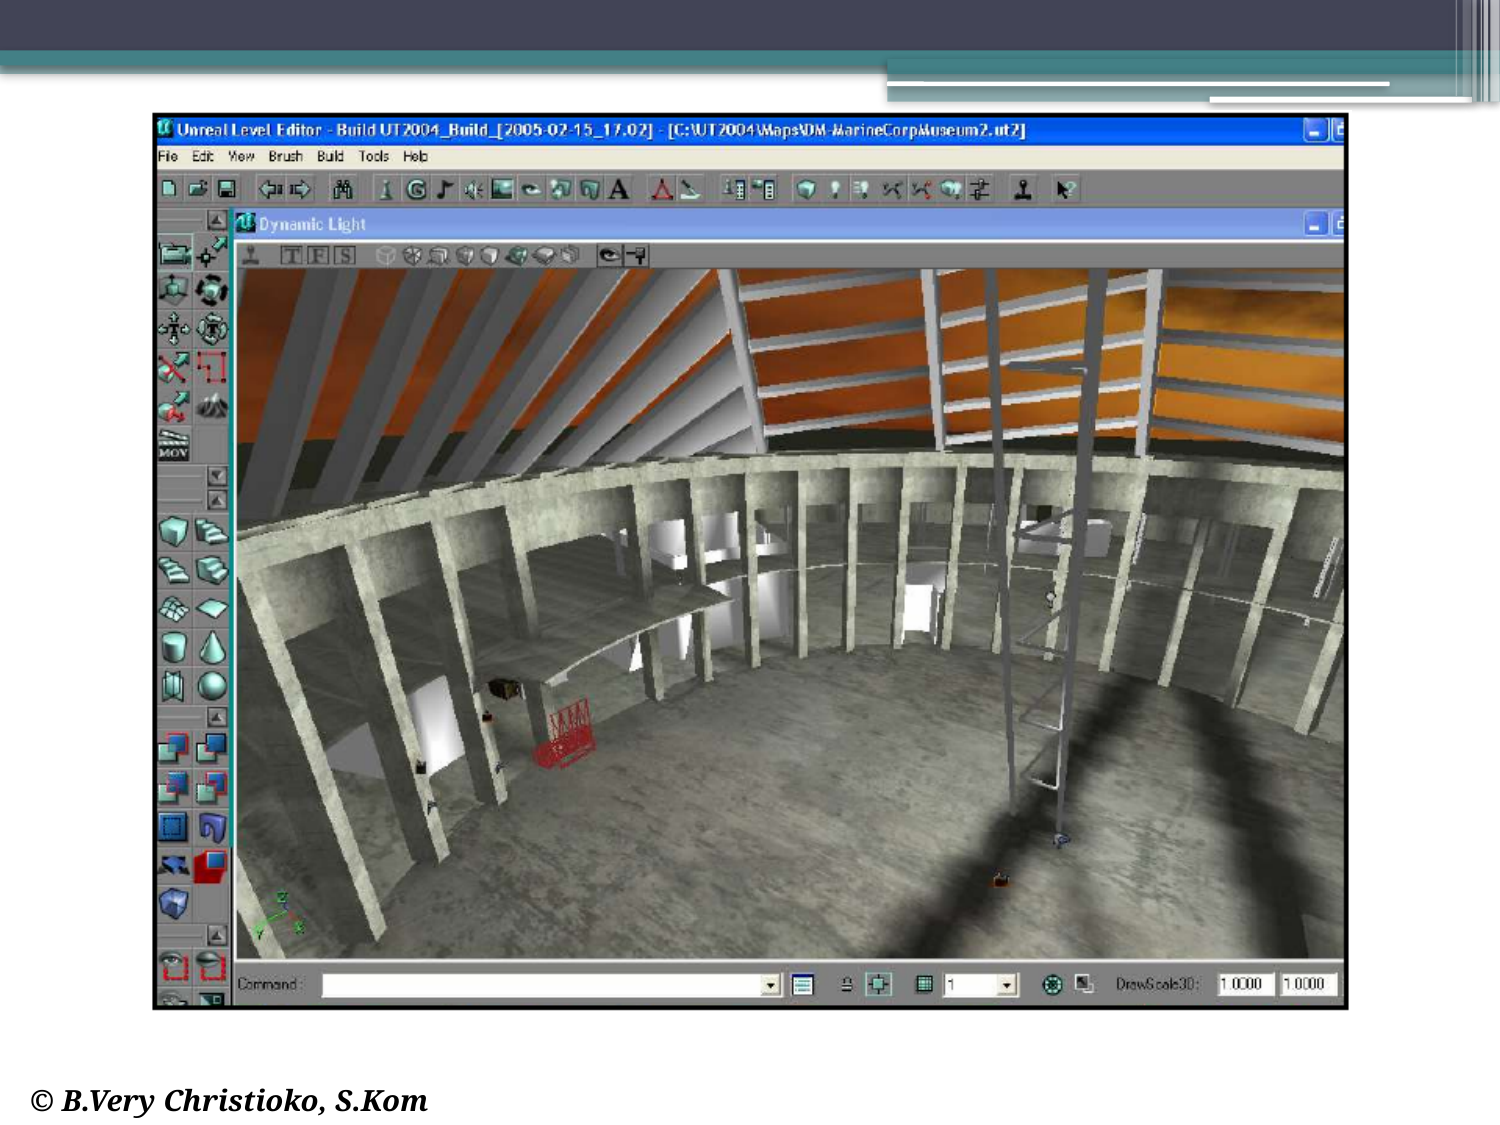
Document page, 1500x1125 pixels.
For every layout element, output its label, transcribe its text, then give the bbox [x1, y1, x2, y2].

text_box © B.Very Christioko, S.Kom [15, 1074, 444, 1125]
picture [148, 109, 1352, 1016]
